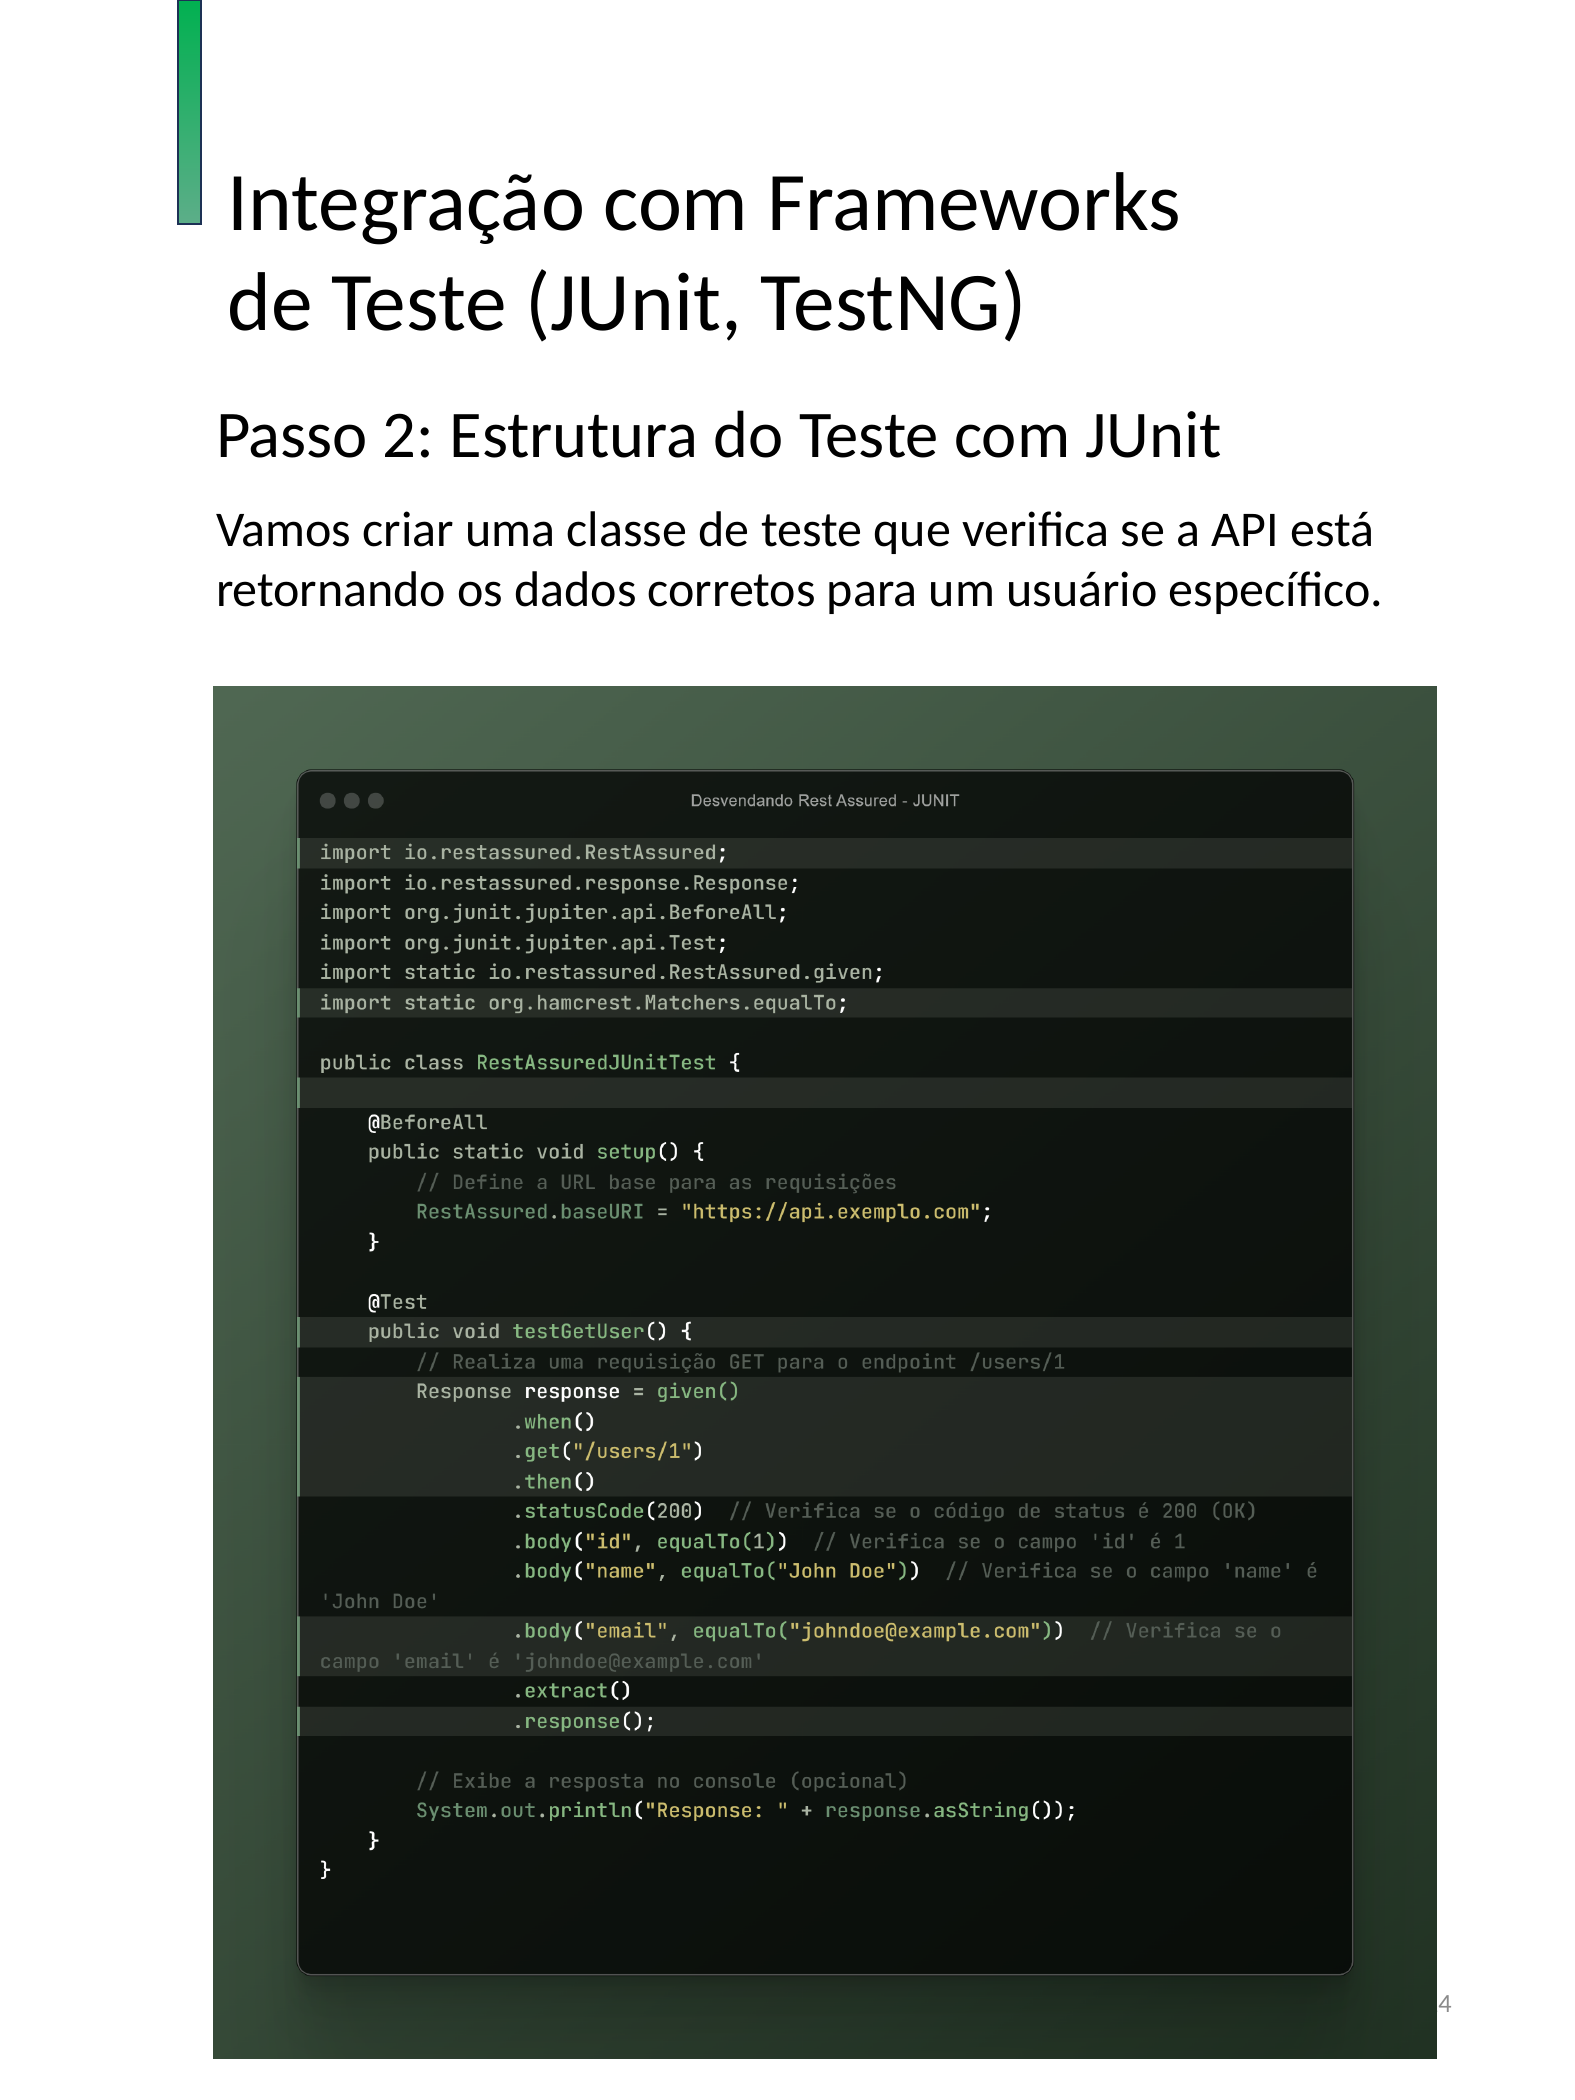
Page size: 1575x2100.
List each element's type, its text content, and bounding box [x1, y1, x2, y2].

text_box Vamos criar uma classe de teste que verifica se a API está retornando os dados corretos para um usuário específico. [201, 489, 1492, 685]
slide_number 24 [1437, 1946, 1467, 2059]
text_box [177, 0, 202, 225]
text_box Passo 2: Estrutura do Teste com JUnit [201, 383, 1539, 479]
text_box Integração com Frameworks de Teste (JUnit, TestNG) [213, 139, 1279, 355]
picture [213, 686, 1437, 2059]
